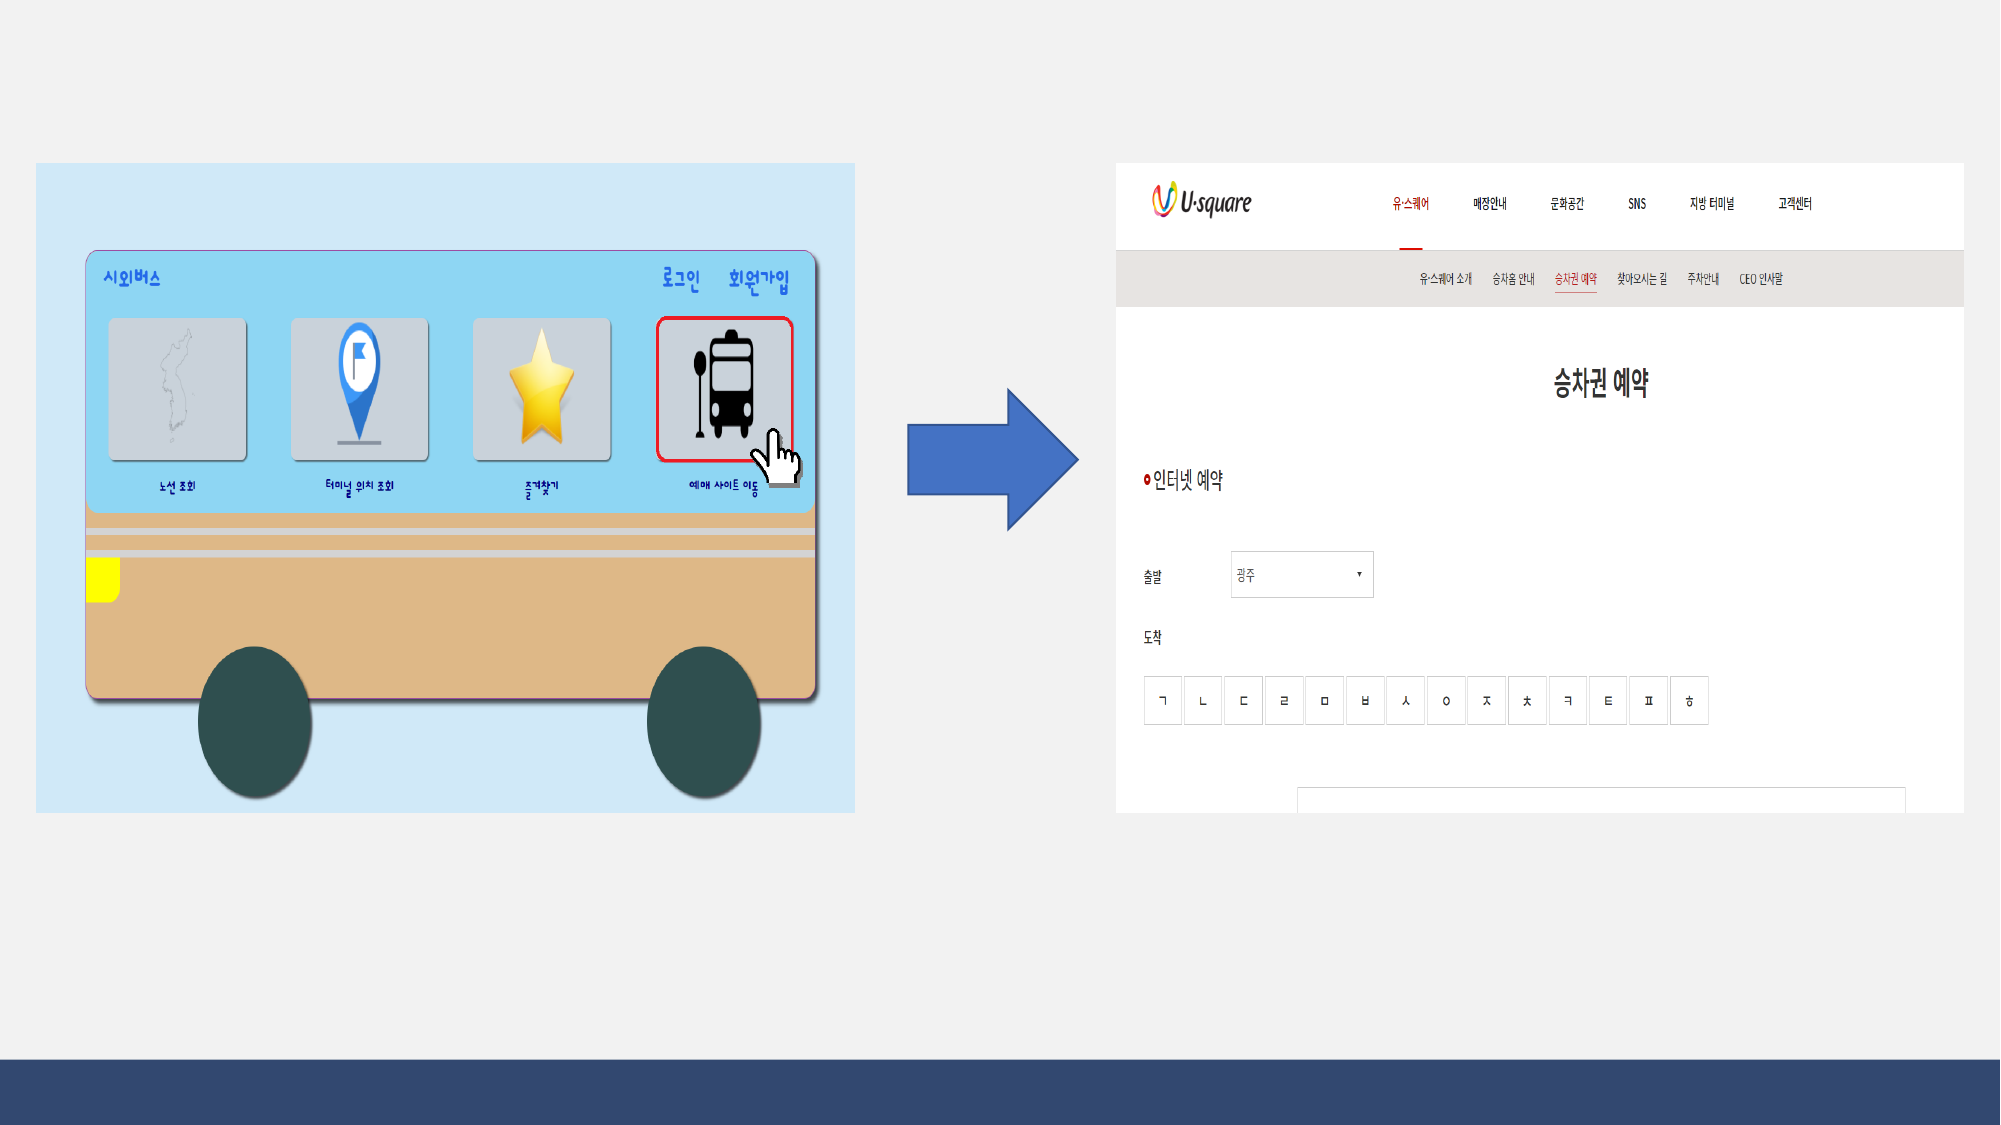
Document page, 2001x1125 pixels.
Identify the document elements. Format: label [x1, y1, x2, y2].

text_box [0, 1059, 2000, 1125]
picture [36, 163, 855, 813]
picture [1116, 163, 1964, 813]
text_box [907, 387, 1080, 532]
